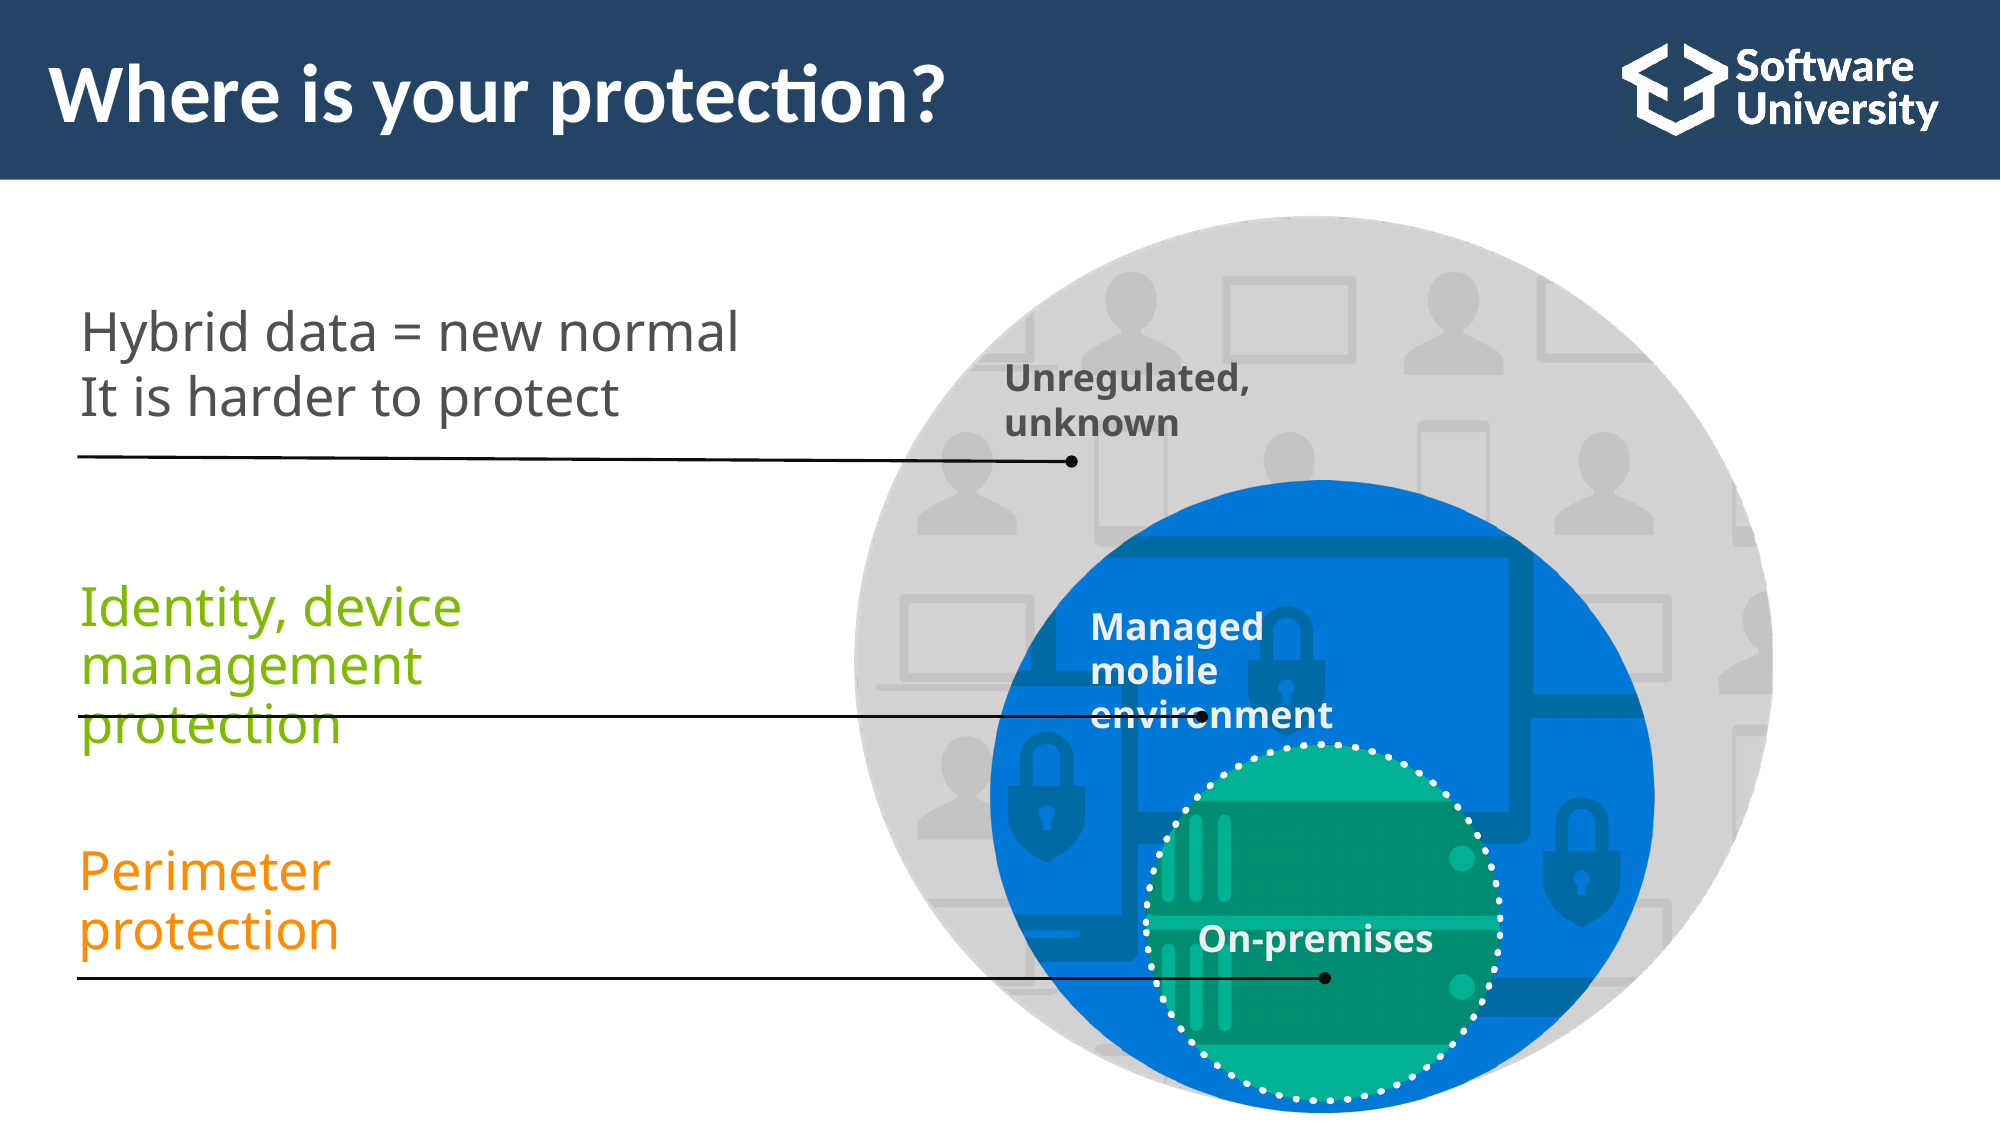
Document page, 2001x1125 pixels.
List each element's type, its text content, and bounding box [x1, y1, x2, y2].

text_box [965, 480, 1704, 1125]
text_box Hybrid data = new normal It is harder to protect [50, 273, 792, 452]
picture [1622, 43, 1939, 136]
text_box Perimeter protection [48, 819, 474, 985]
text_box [77, 456, 1072, 462]
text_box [797, 193, 1804, 1125]
text_box Identity, device management protection [50, 555, 677, 779]
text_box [1139, 741, 1530, 1125]
title Where is your protection? [31, 16, 1591, 162]
